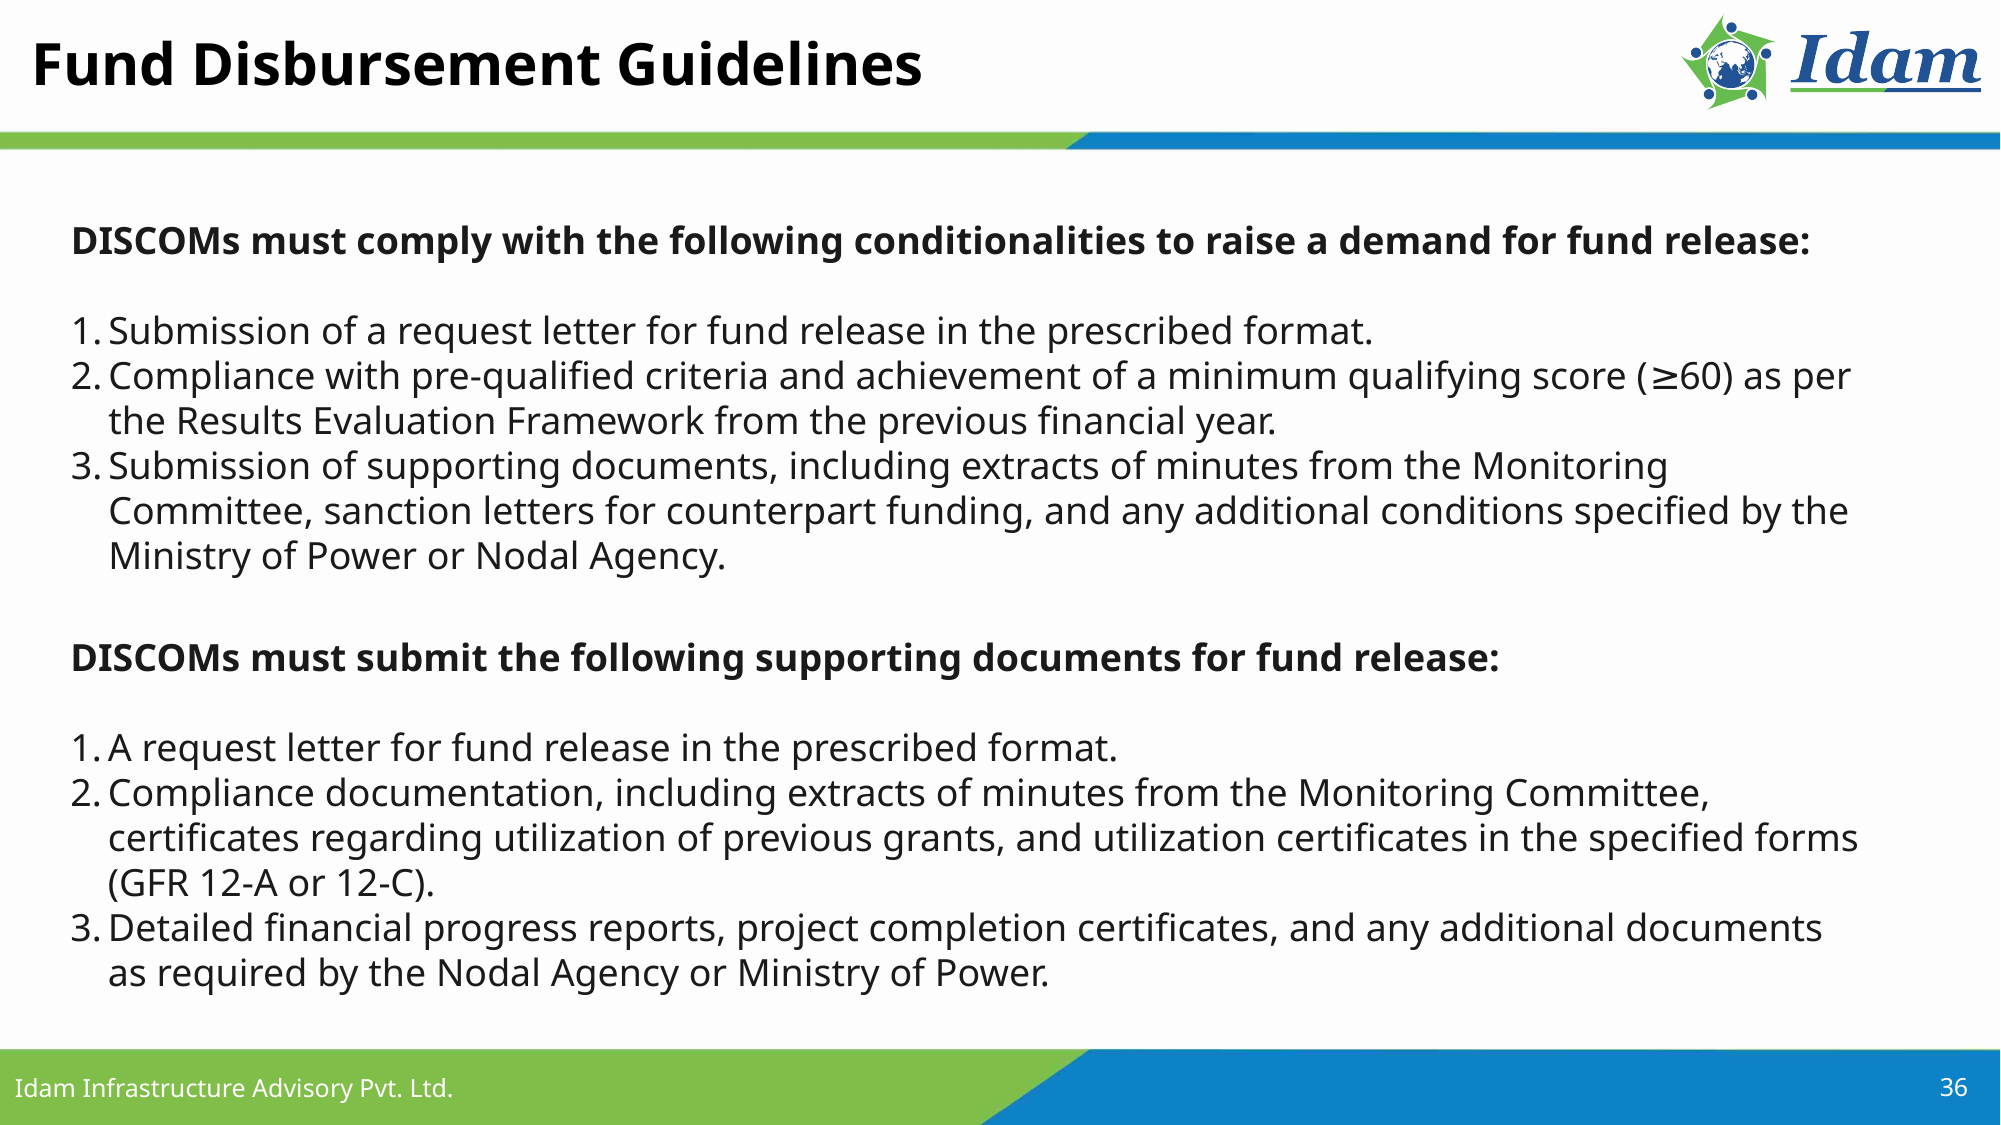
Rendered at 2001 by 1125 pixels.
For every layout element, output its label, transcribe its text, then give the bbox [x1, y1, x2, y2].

text_box DISCOMs must submit the following supporting documents for fund release: A request letter for fund release in the prescribed format. Compliance documentation, including extracts of minutes from the Monitoring Committee, certificates regarding utilization of previous grants, and utilization certificates in the specified forms (GFR 12-A or 12-C). Detailed financial progress reports, project completion certificates, and any additional documents as required by the Nodal Agency or Ministry of Power. [55, 626, 1882, 1002]
slide_number 36 [1781, 1052, 1984, 1124]
list Fund Disbursement Guidelines [16, 24, 1474, 110]
picture [0, 0, 2001, 1125]
text_box DISCOMs must comply with the following conditionalities to raise a demand for fund release: Submission of a request letter for fund release in the prescribed format. Compliance with pre-qualified criteria and achievement of a minimum qualifying score (≥60) as per the Results Evaluation Framework from the previous financial year. Submission of supporting documents, including extracts of minutes from the Monitoring Committee, sanction letters for counterpart funding, and any additional conditions specified by the Ministry of Power or Nodal Agency. [55, 209, 1882, 585]
